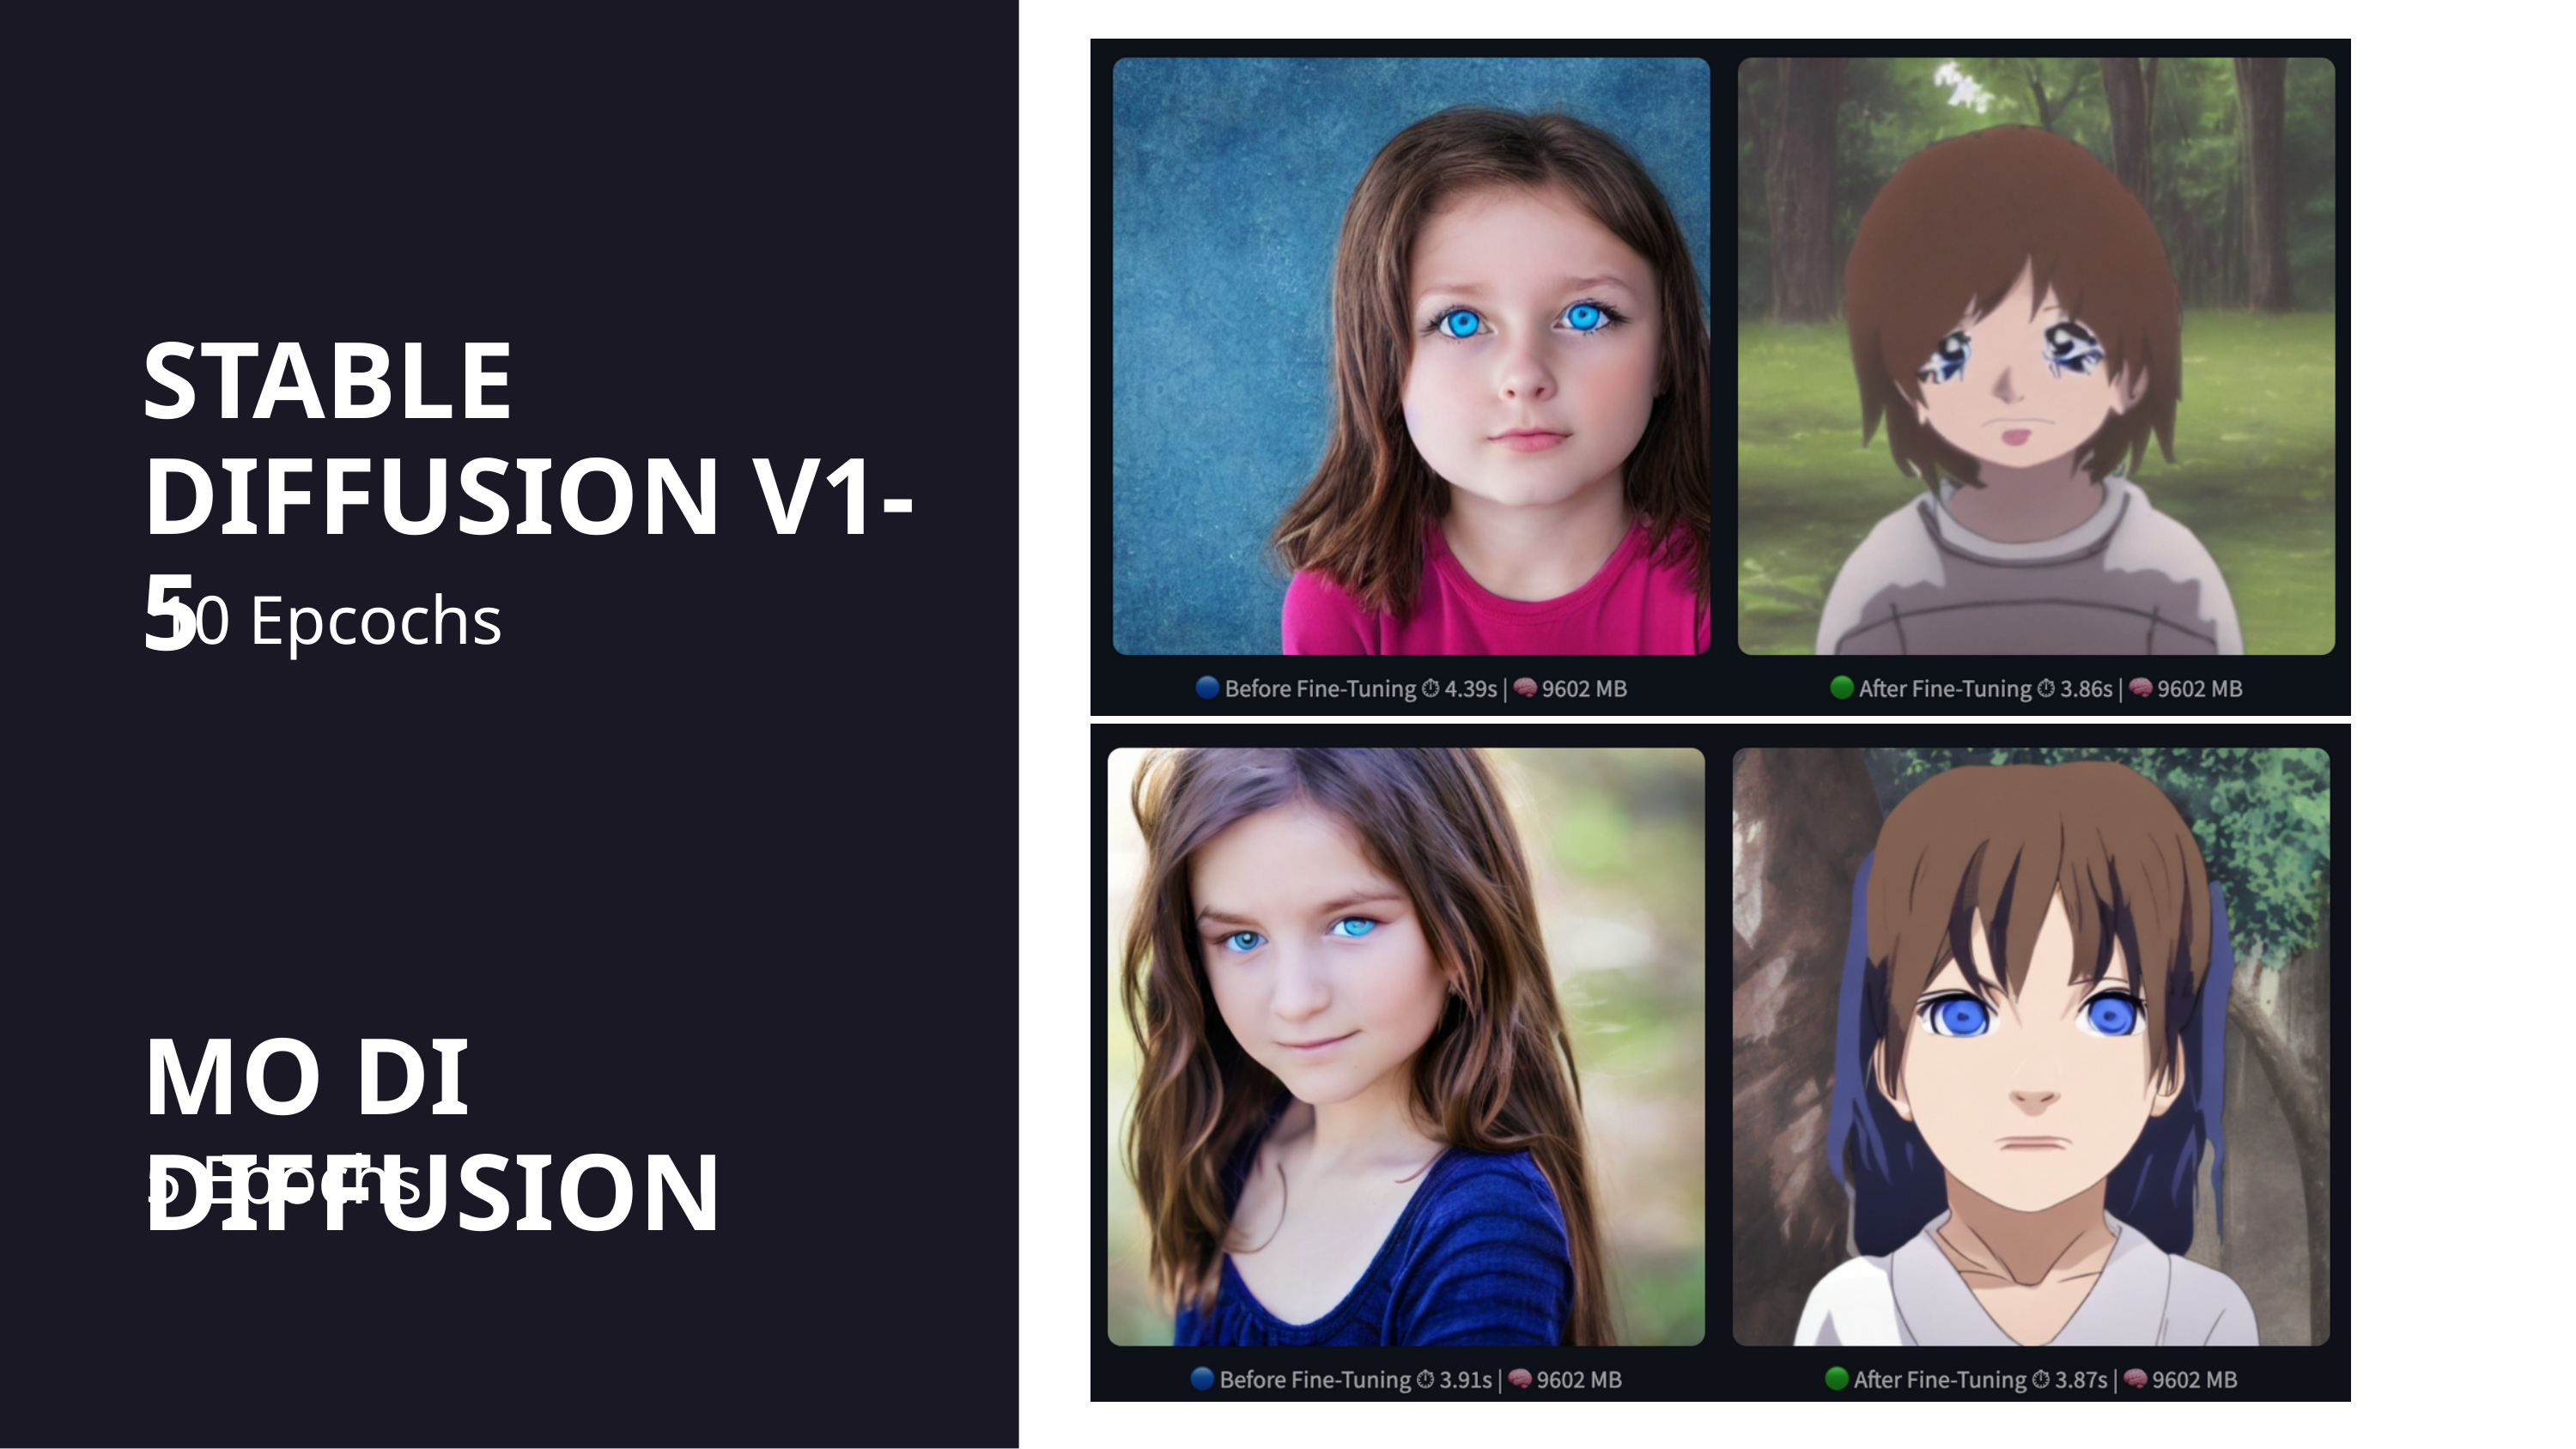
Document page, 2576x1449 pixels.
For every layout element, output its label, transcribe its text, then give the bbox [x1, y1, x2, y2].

text_box 10 Epcochs 5 Epochs [144, 564, 515, 1217]
text_box [0, 0, 1019, 1449]
text_box STABLE DIFFUSION V1-5 MO DI DIFFUSION [141, 323, 975, 1252]
text_box [1091, 39, 2351, 716]
text_box [1091, 724, 2351, 1402]
